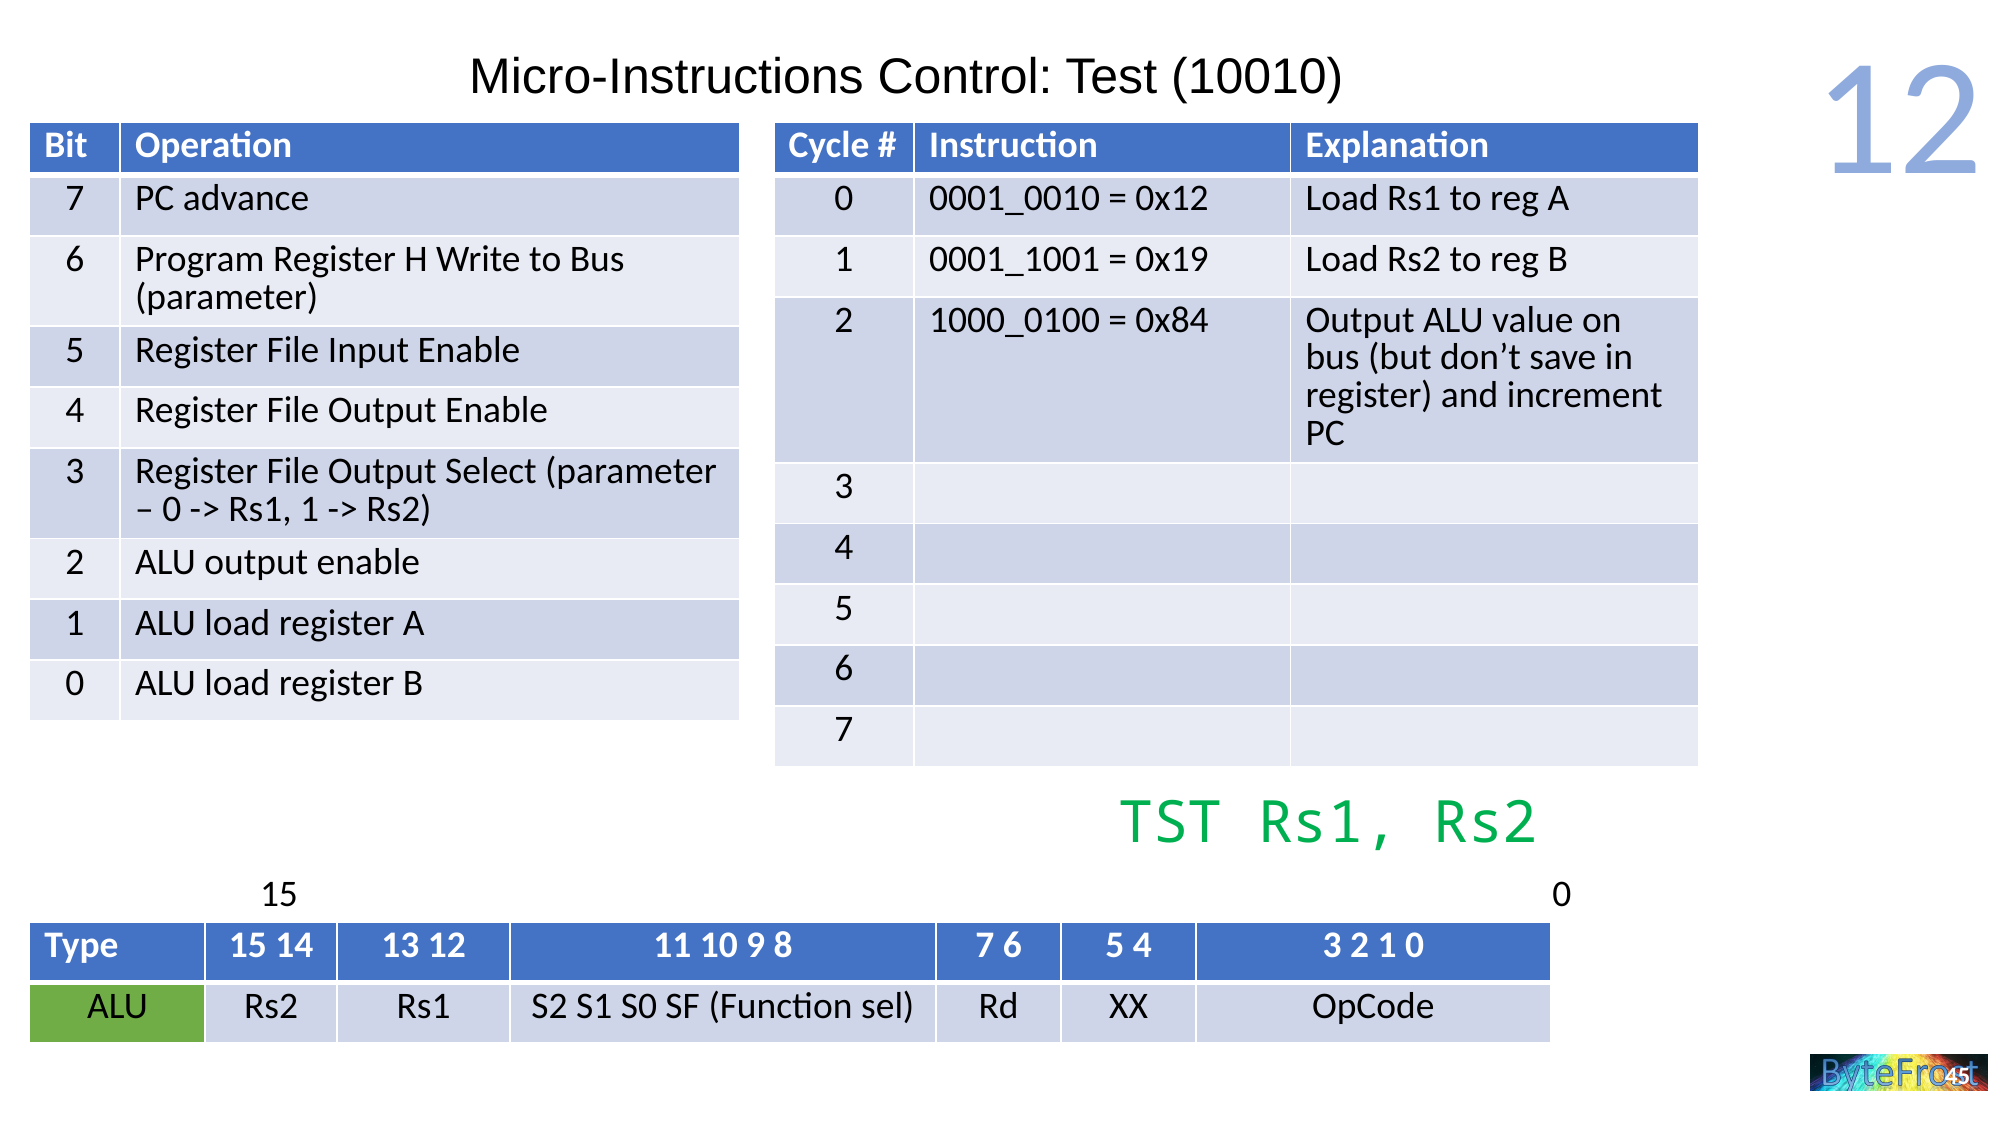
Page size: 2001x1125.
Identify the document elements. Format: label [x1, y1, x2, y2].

table_header [338, 923, 509, 980]
table_header [1197, 923, 1550, 980]
table_cell [915, 178, 1290, 235]
table_cell [775, 464, 913, 523]
slide_number [1535, 1044, 1986, 1105]
table_cell [775, 237, 913, 296]
table_cell [121, 388, 739, 447]
text_box [245, 776, 1590, 921]
picture [1810, 1054, 1988, 1091]
table_cell [121, 600, 739, 659]
table_header [30, 123, 119, 172]
table_cell [206, 985, 336, 1042]
table_cell [1291, 178, 1698, 235]
table_header [775, 123, 913, 172]
table_cell [915, 524, 1290, 583]
table_cell [121, 449, 739, 538]
table_cell [30, 237, 119, 325]
table_header [1062, 923, 1195, 980]
table_cell [1291, 646, 1698, 705]
table_cell [775, 707, 913, 766]
text_box [1799, 0, 1999, 215]
table_cell [30, 178, 119, 235]
table_cell [30, 600, 119, 659]
table_cell [775, 585, 913, 644]
table_cell [121, 327, 739, 386]
table_cell [1291, 524, 1698, 583]
table_cell [915, 646, 1290, 705]
table_cell [1291, 464, 1698, 523]
table_cell [775, 178, 913, 235]
table_cell [937, 985, 1060, 1042]
table_header [121, 123, 739, 172]
table_cell [1062, 985, 1195, 1042]
table_cell [511, 985, 935, 1042]
table_cell [775, 524, 913, 583]
table_cell [30, 449, 119, 538]
table_header [1291, 123, 1698, 172]
table_cell [121, 178, 739, 235]
table_cell [121, 237, 739, 325]
table_header [30, 923, 204, 980]
table_cell [1291, 237, 1698, 296]
table_header [937, 923, 1060, 980]
table_cell [121, 661, 739, 720]
table_cell [30, 661, 119, 720]
table_cell [775, 646, 913, 705]
table_cell [915, 585, 1290, 644]
table_header [915, 123, 1290, 172]
table_header [511, 923, 935, 980]
table_cell [338, 985, 509, 1042]
table_cell [30, 388, 119, 447]
table_cell [1291, 585, 1698, 644]
table_cell [1291, 298, 1698, 462]
table_cell [30, 985, 204, 1042]
table_cell [915, 707, 1290, 766]
table_cell [121, 539, 739, 598]
table_cell [1197, 985, 1550, 1042]
table_cell [30, 327, 119, 386]
table_header [206, 923, 336, 980]
table_cell [915, 464, 1290, 523]
subtitle [156, 35, 1657, 104]
table_cell [915, 237, 1290, 296]
table_cell [1291, 707, 1698, 766]
table_cell [775, 298, 913, 462]
table_cell [30, 539, 119, 598]
table_cell [915, 298, 1290, 462]
